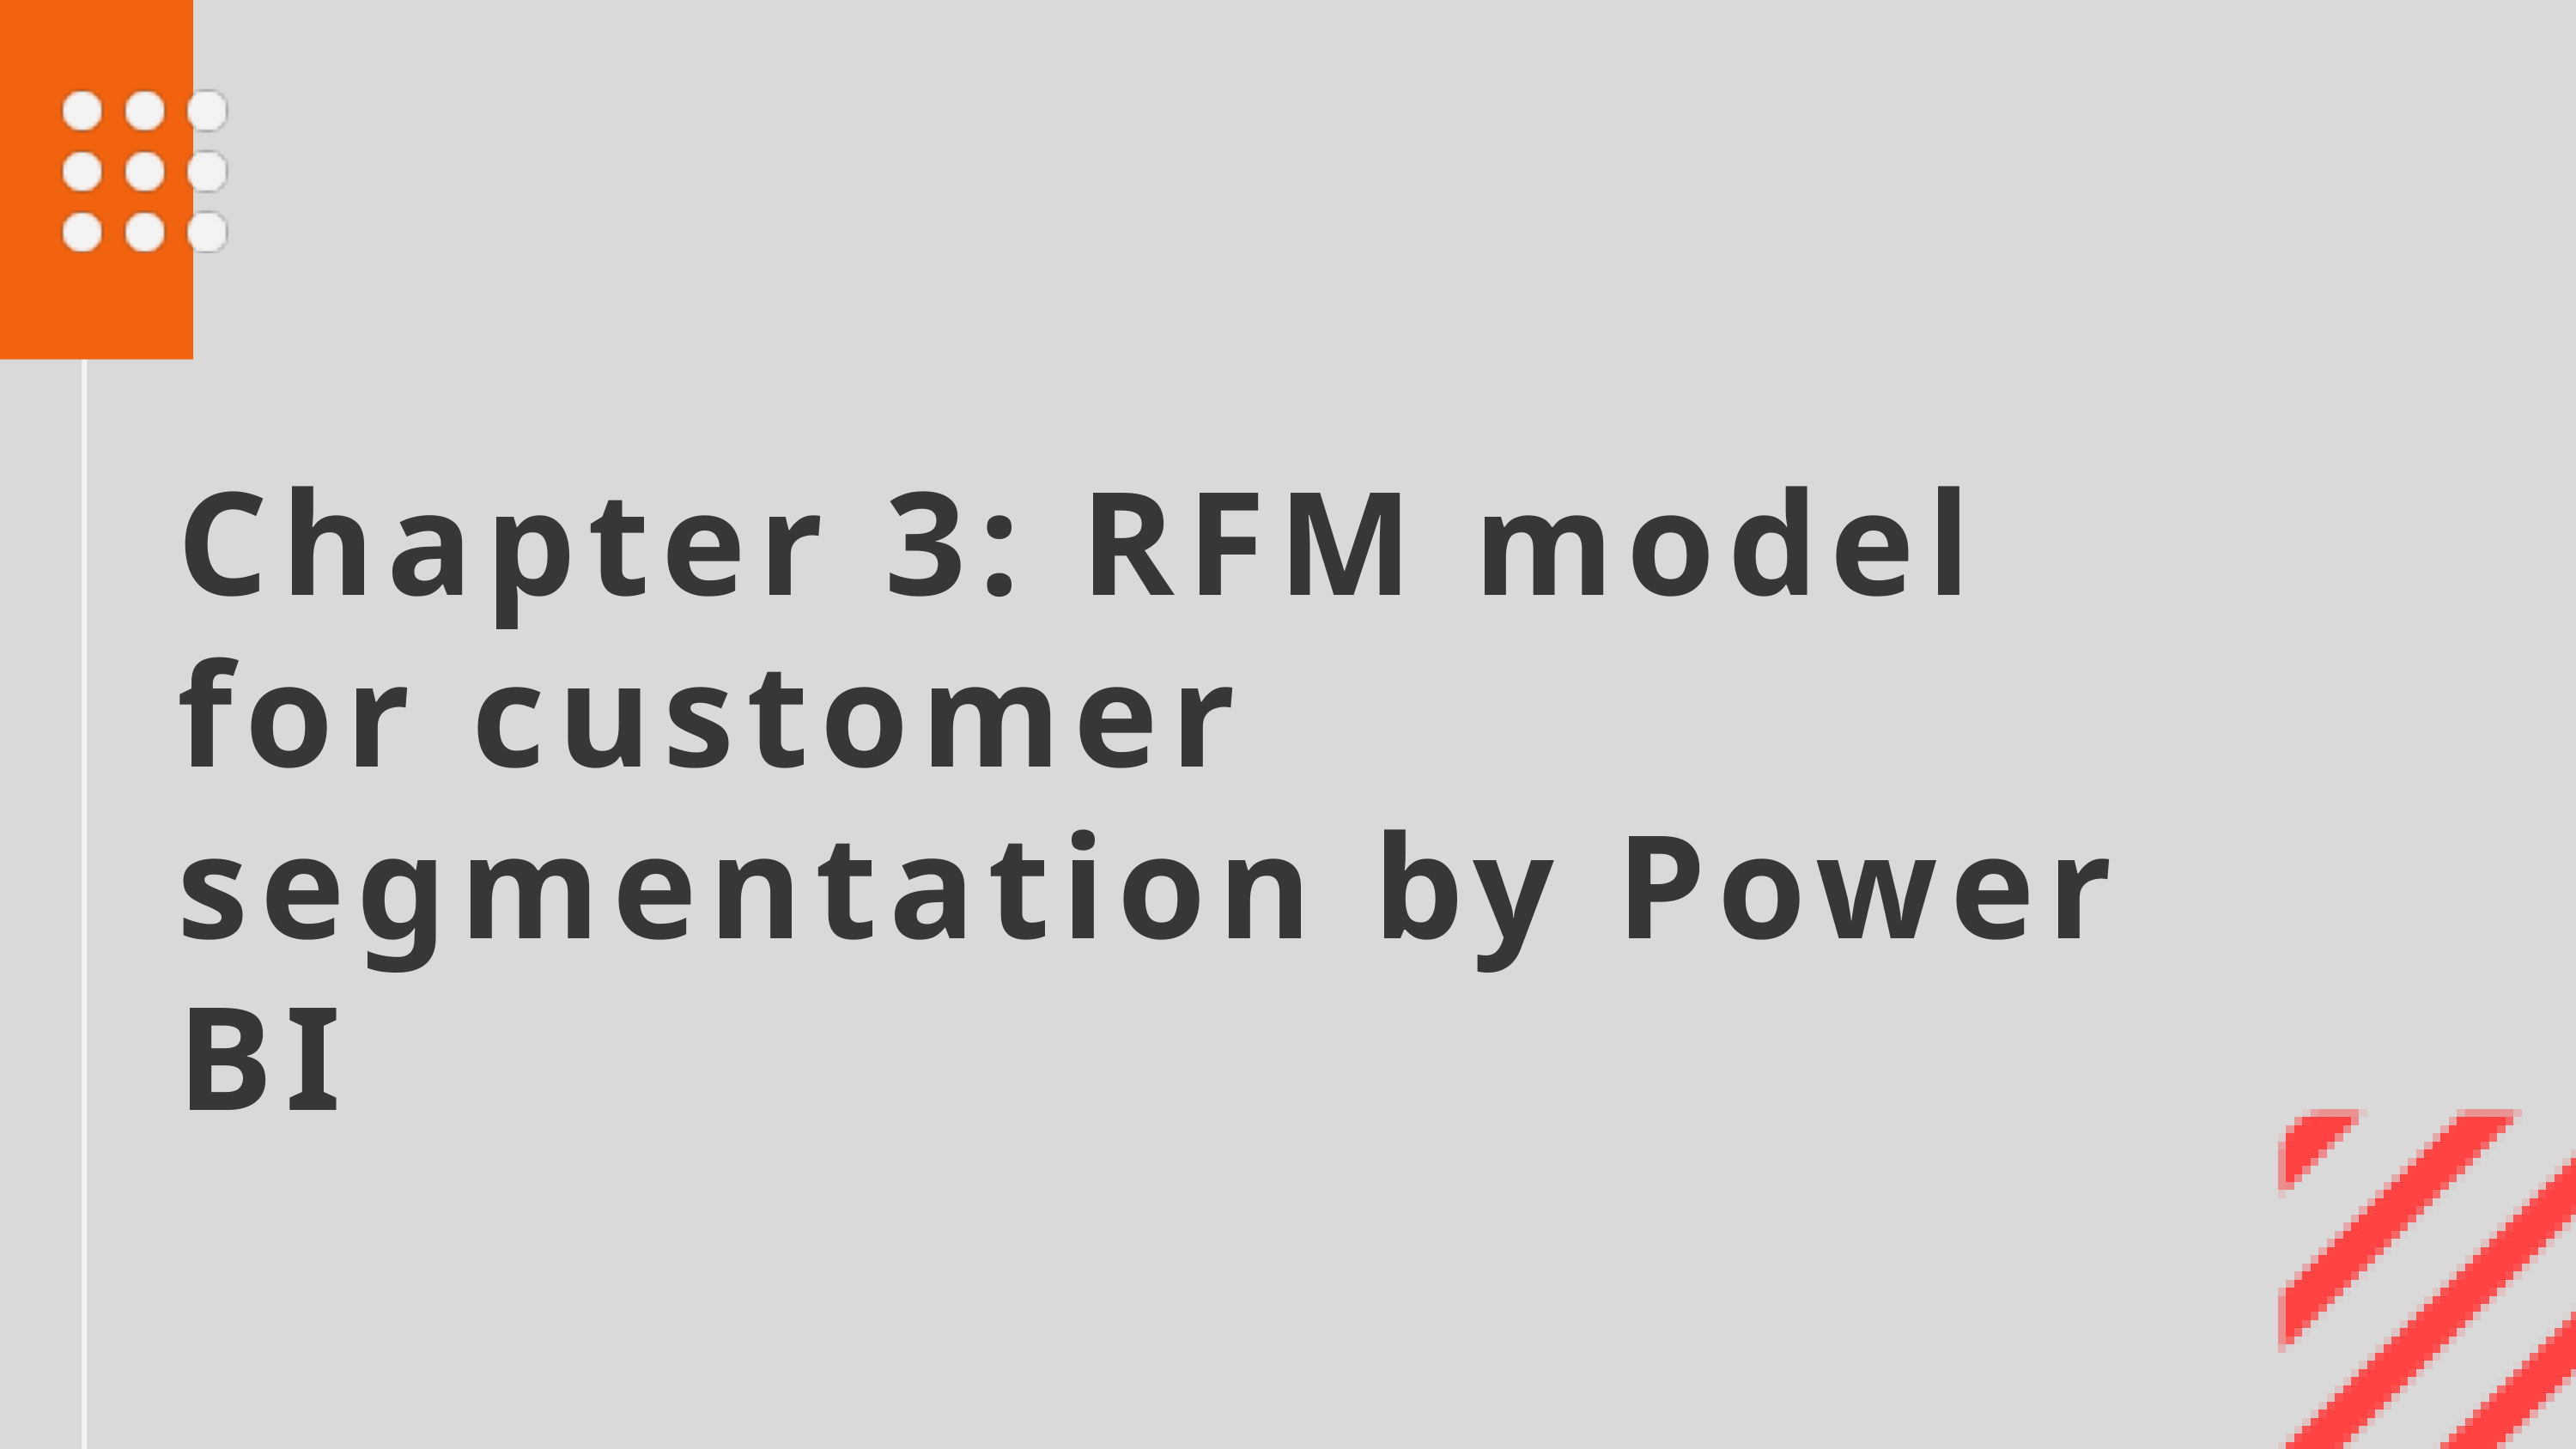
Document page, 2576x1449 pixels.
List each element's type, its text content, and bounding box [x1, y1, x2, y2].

text_box Chapter 3: RFM model for customer segmentation by Power BI [164, 446, 2168, 1146]
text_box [62, 82, 228, 258]
text_box [82, 360, 88, 1449]
picture [2221, 1052, 2576, 1449]
picture [58, 88, 62, 253]
text_box [0, 0, 193, 360]
picture [228, 88, 233, 253]
